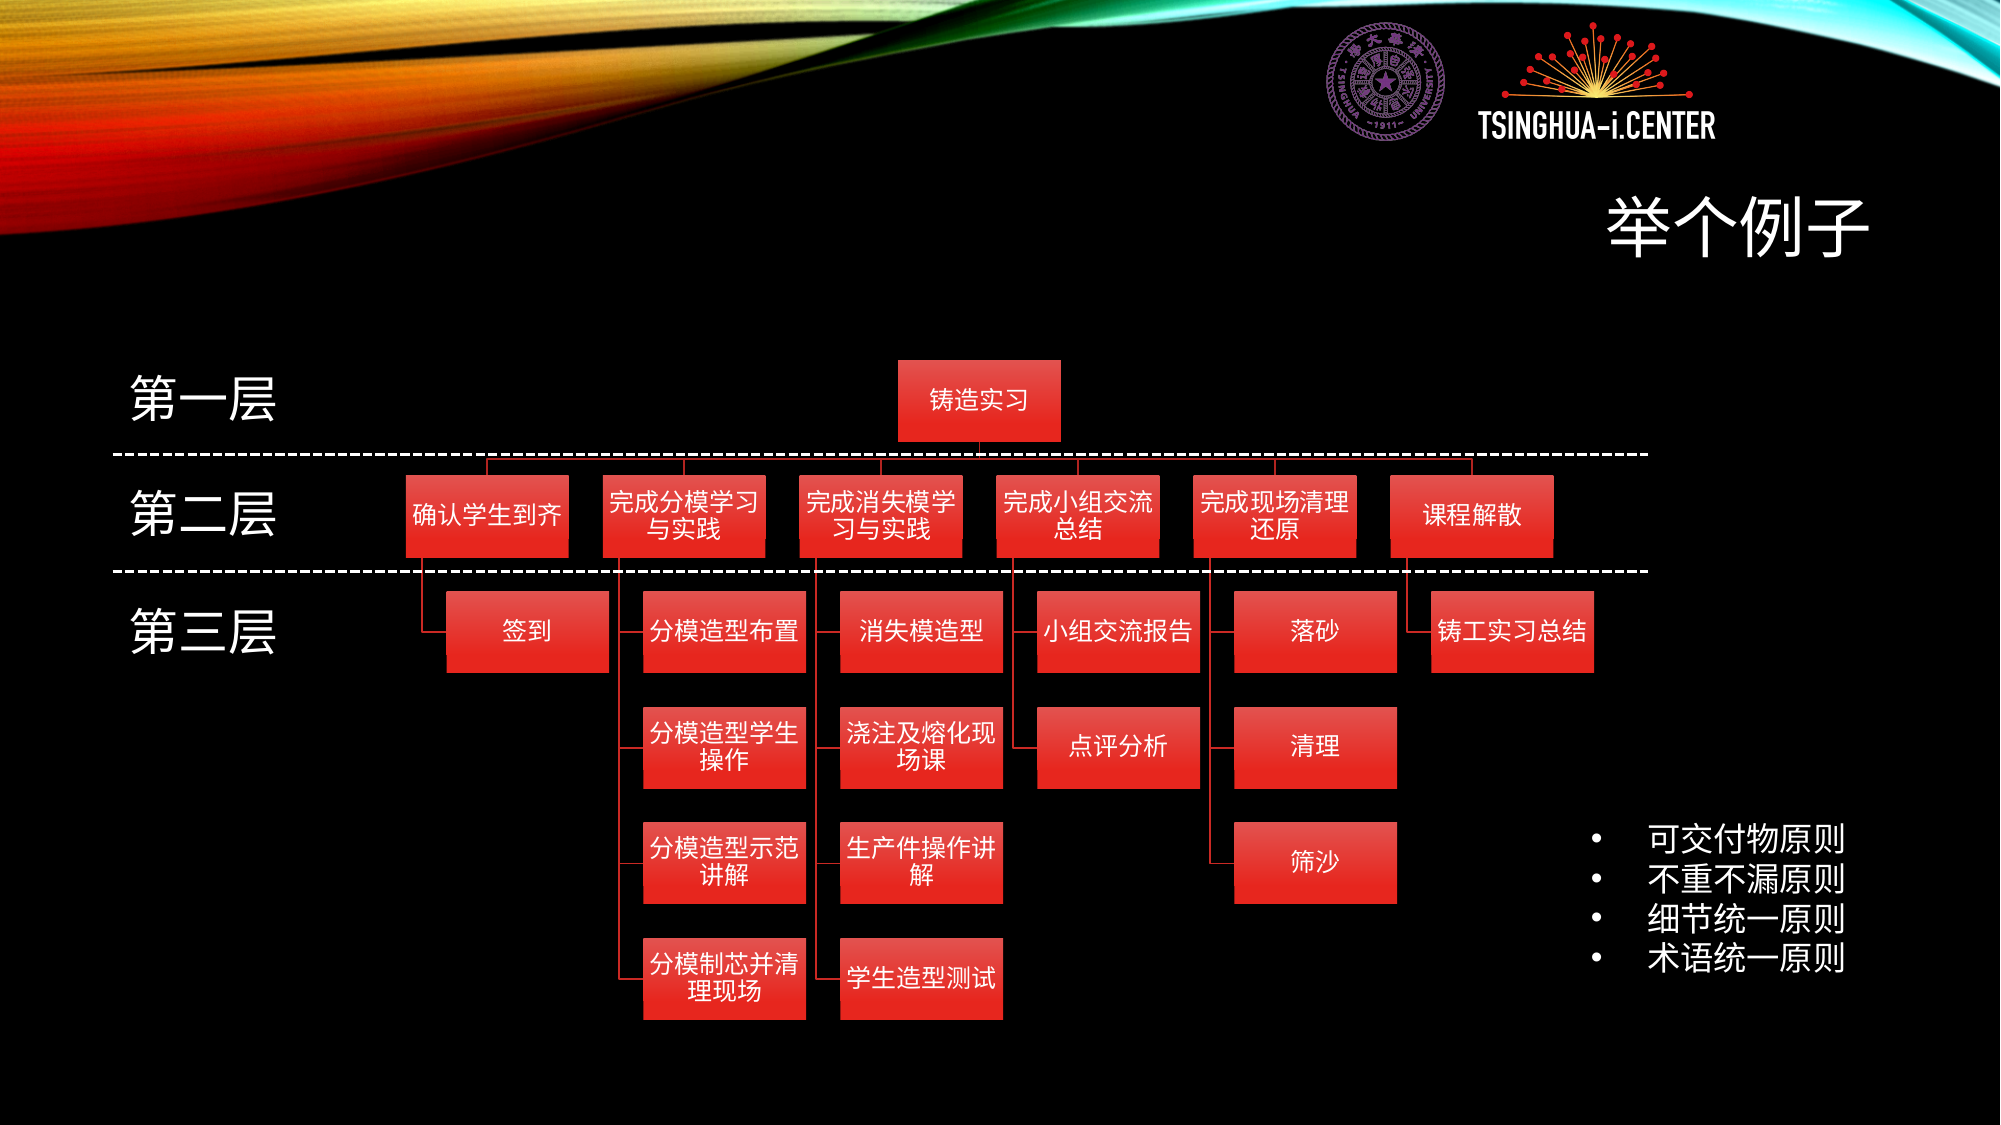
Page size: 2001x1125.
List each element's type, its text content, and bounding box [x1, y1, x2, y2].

title 举个例子 [474, 125, 1888, 338]
picture [0, 0, 2000, 237]
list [112, 359, 1888, 1021]
